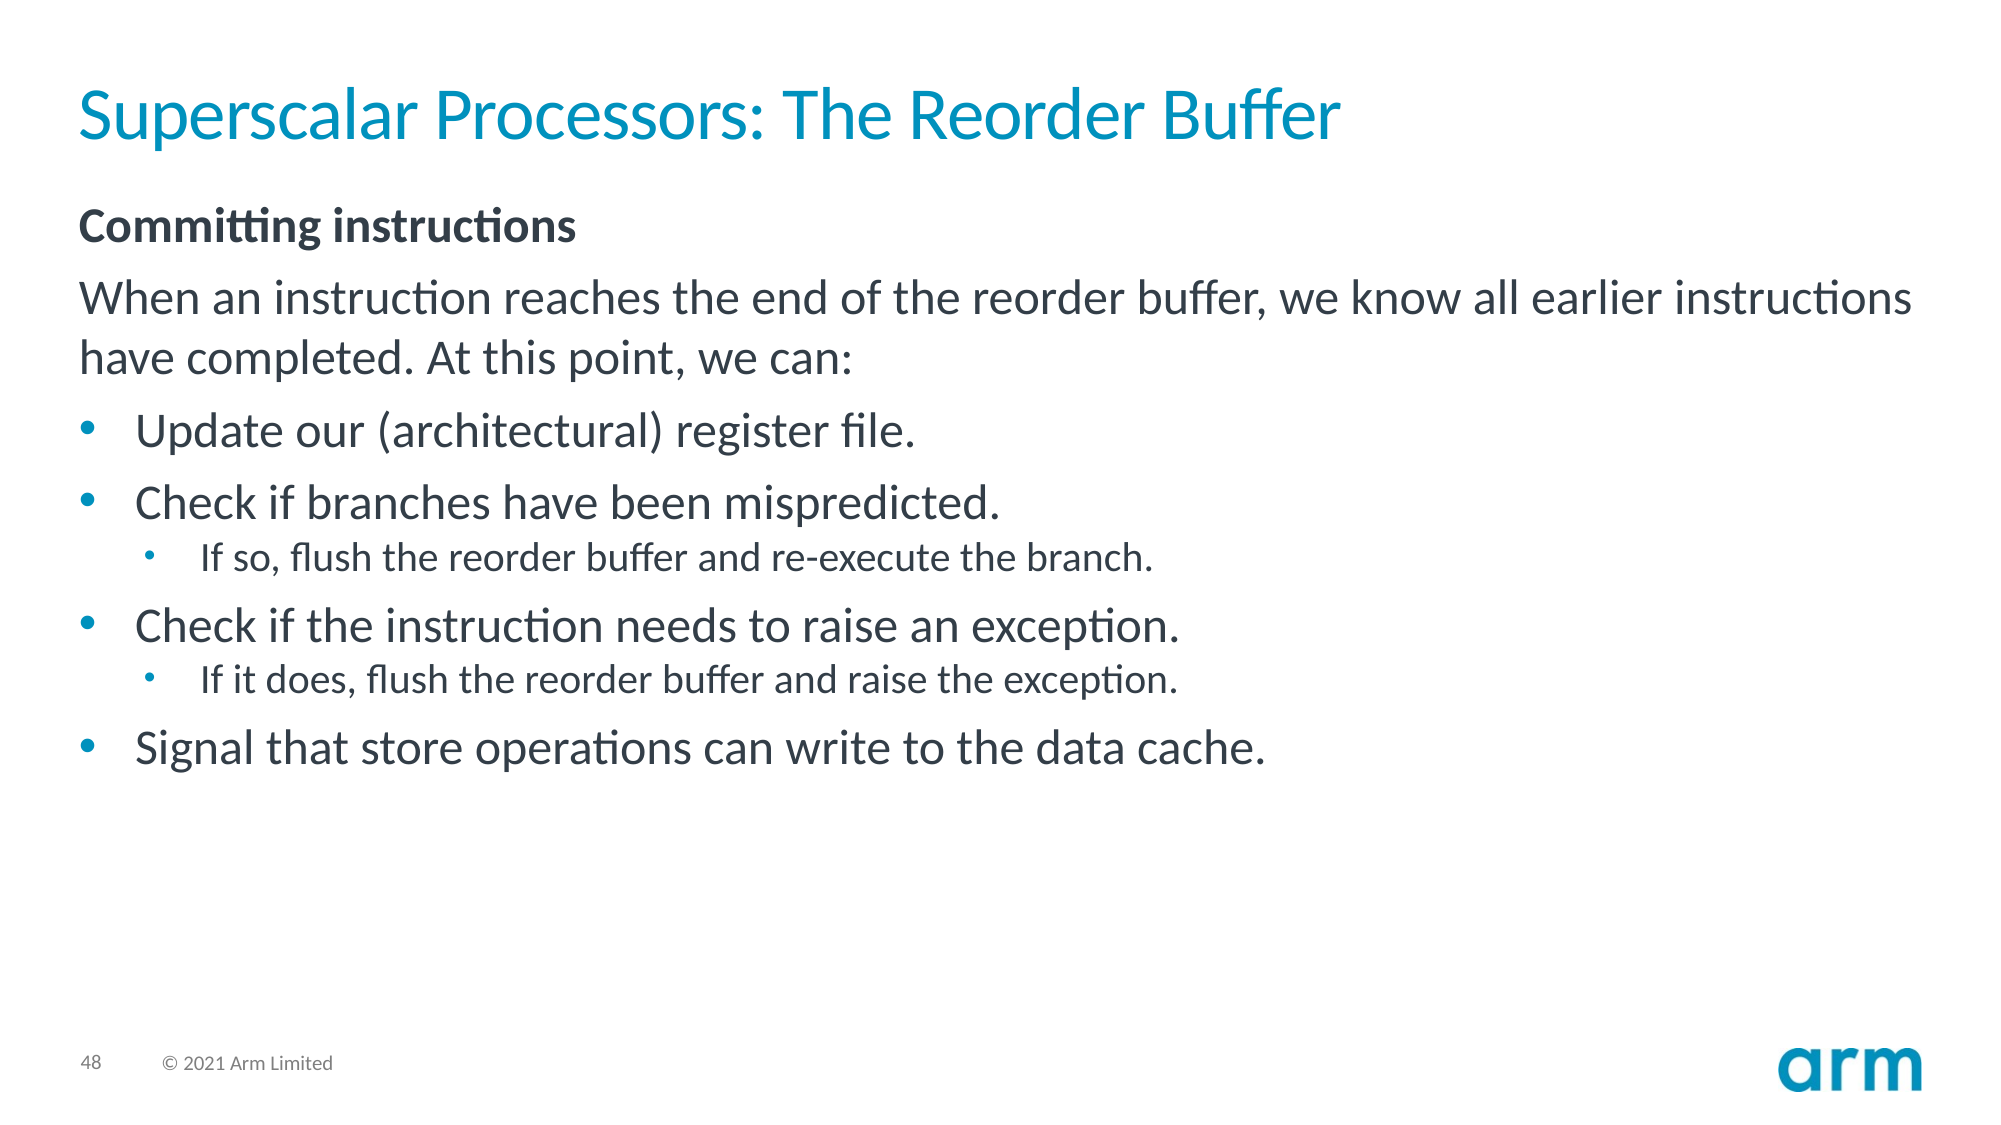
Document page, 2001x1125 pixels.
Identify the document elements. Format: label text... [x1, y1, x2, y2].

picture [1778, 1072, 1794, 1092]
picture [1803, 1048, 1922, 1092]
list Committing instructions When an instruction reaches the end of the reorder buffer, we know all earlier instructions have completed. At this point, we can: Update our (architectural) register file. Check if branches have been mispredicted. If so, flush the reorder buffer and re-execute the branch. Check if the instruction needs to raise an exception. If it does, flush the reorder buffer and raise the exception. Signal that store operations can write to the data cache. [78, 192, 1922, 1004]
picture [1778, 1048, 1794, 1067]
picture [1889, 1048, 1903, 1053]
picture [1911, 1048, 1922, 1062]
picture [1788, 1056, 1812, 1083]
title Superscalar Processors: The Reorder Buffer [78, 78, 1922, 186]
